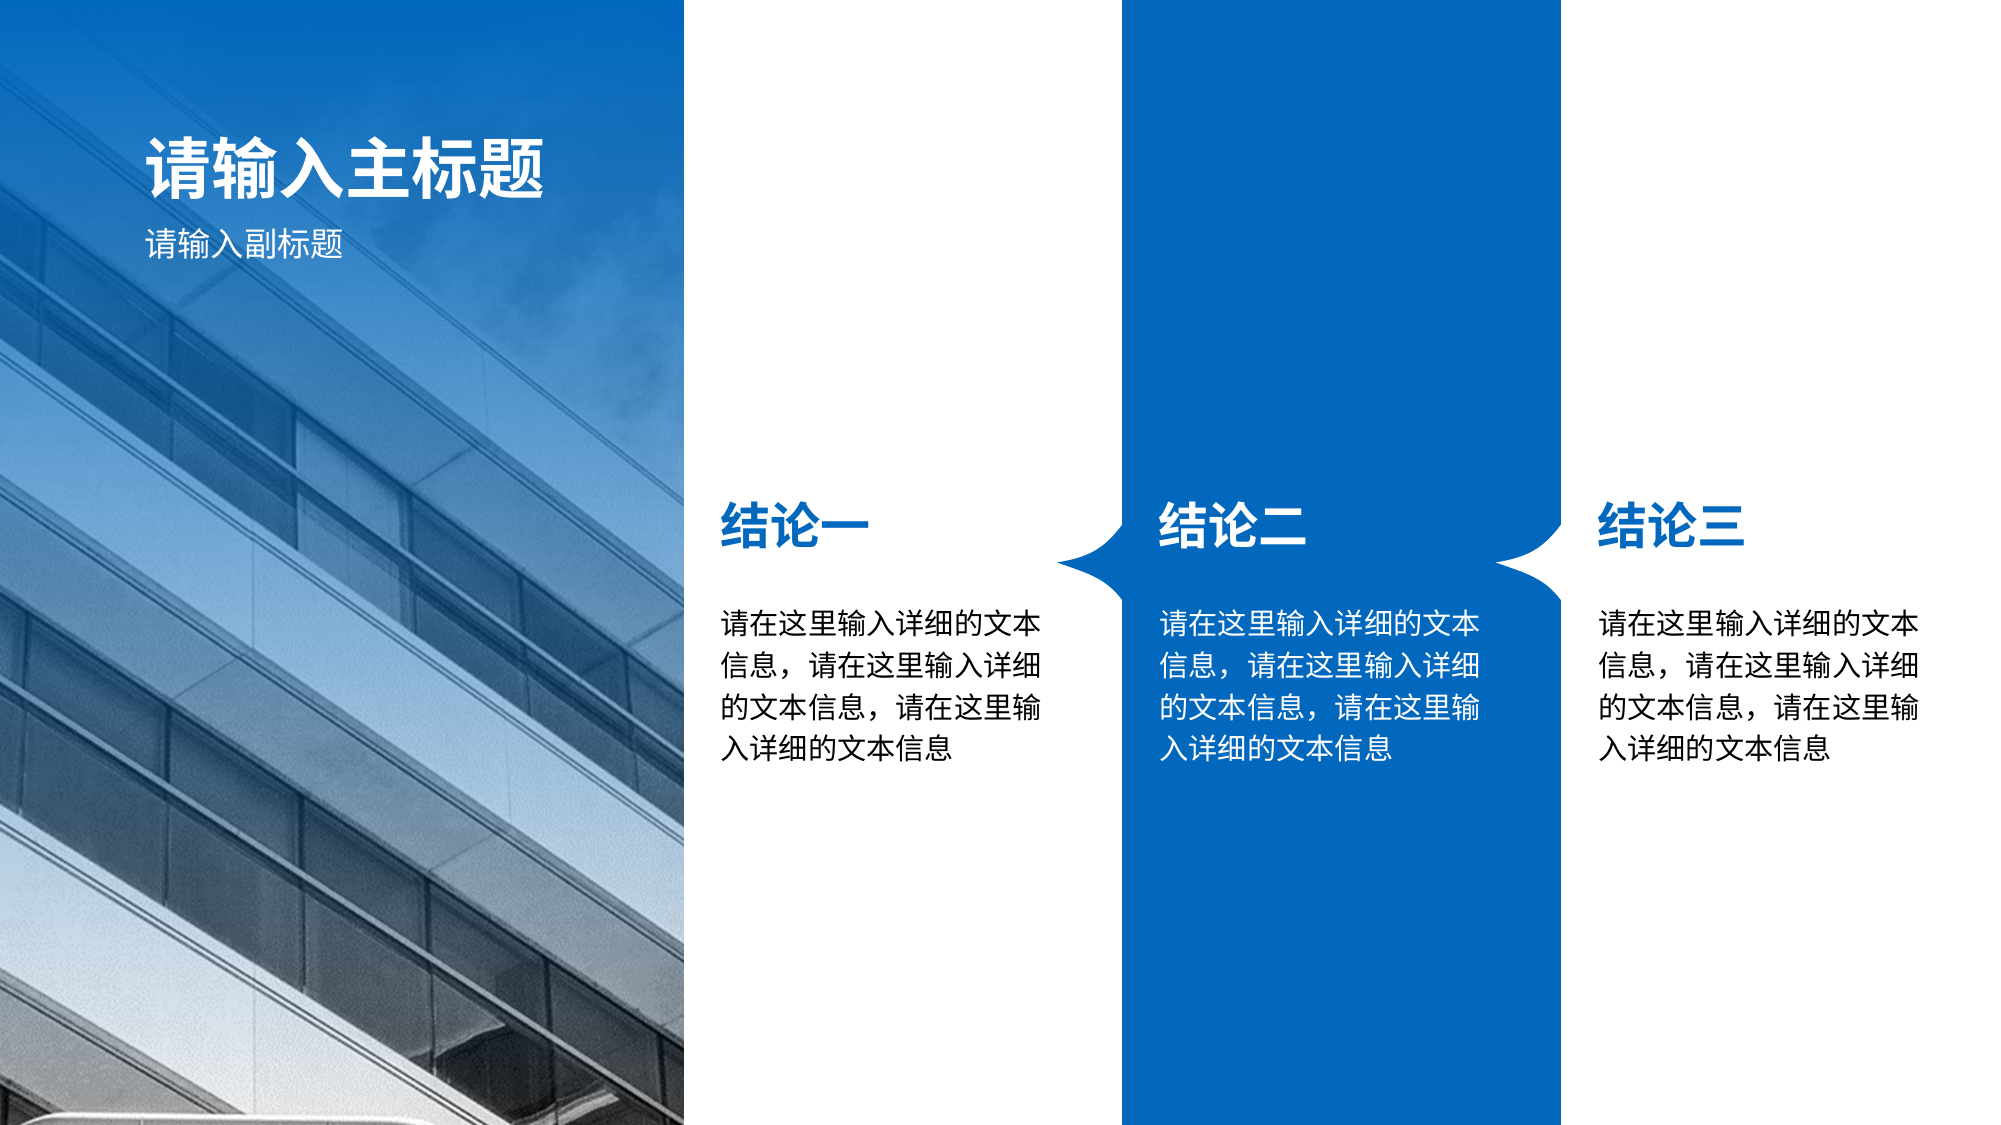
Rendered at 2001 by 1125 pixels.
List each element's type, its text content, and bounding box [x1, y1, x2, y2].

text_box [1122, 0, 1562, 1125]
text_box 结论三 [1583, 486, 1763, 562]
text_box 结论二 [1144, 486, 1324, 562]
text_box 请在这里输入详细的文本 信息，请在这里输入详细 的文本信息，请在这里输 入详细的文本信息 [1583, 590, 1935, 774]
text_box [1495, 521, 1563, 604]
text_box 请在这里输入详细的文本 信息，请在这里输入详细 的文本信息，请在这里输 入详细的文本信息 [705, 590, 1058, 774]
text_box 结论一 [705, 486, 886, 562]
picture [0, 0, 684, 1125]
text_box [1056, 521, 1124, 604]
text_box 请在这里输入详细的文本 信息，请在这里输入详细 的文本信息，请在这里输 入详细的文本信息 [1144, 590, 1496, 774]
